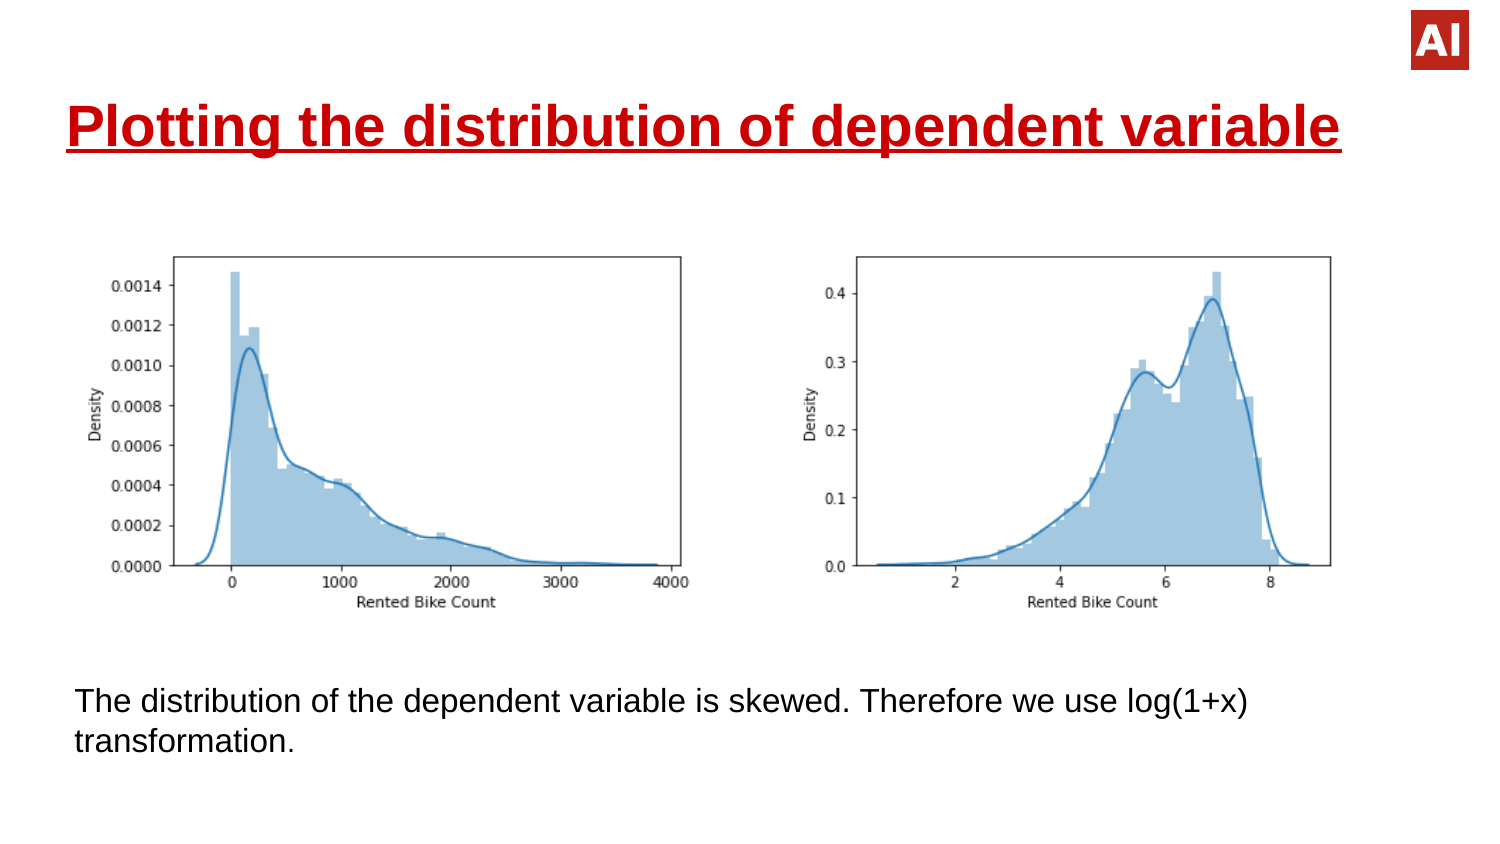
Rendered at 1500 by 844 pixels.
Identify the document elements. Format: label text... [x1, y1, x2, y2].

picture [1411, 10, 1469, 70]
picture [77, 248, 700, 619]
title Plotting the distribution of dependent variable [51, 72, 1449, 811]
picture [794, 248, 1340, 619]
text_box The distribution of the dependent variable is skewed. Therefore we use log(1+x) transformation. [59, 671, 1340, 767]
